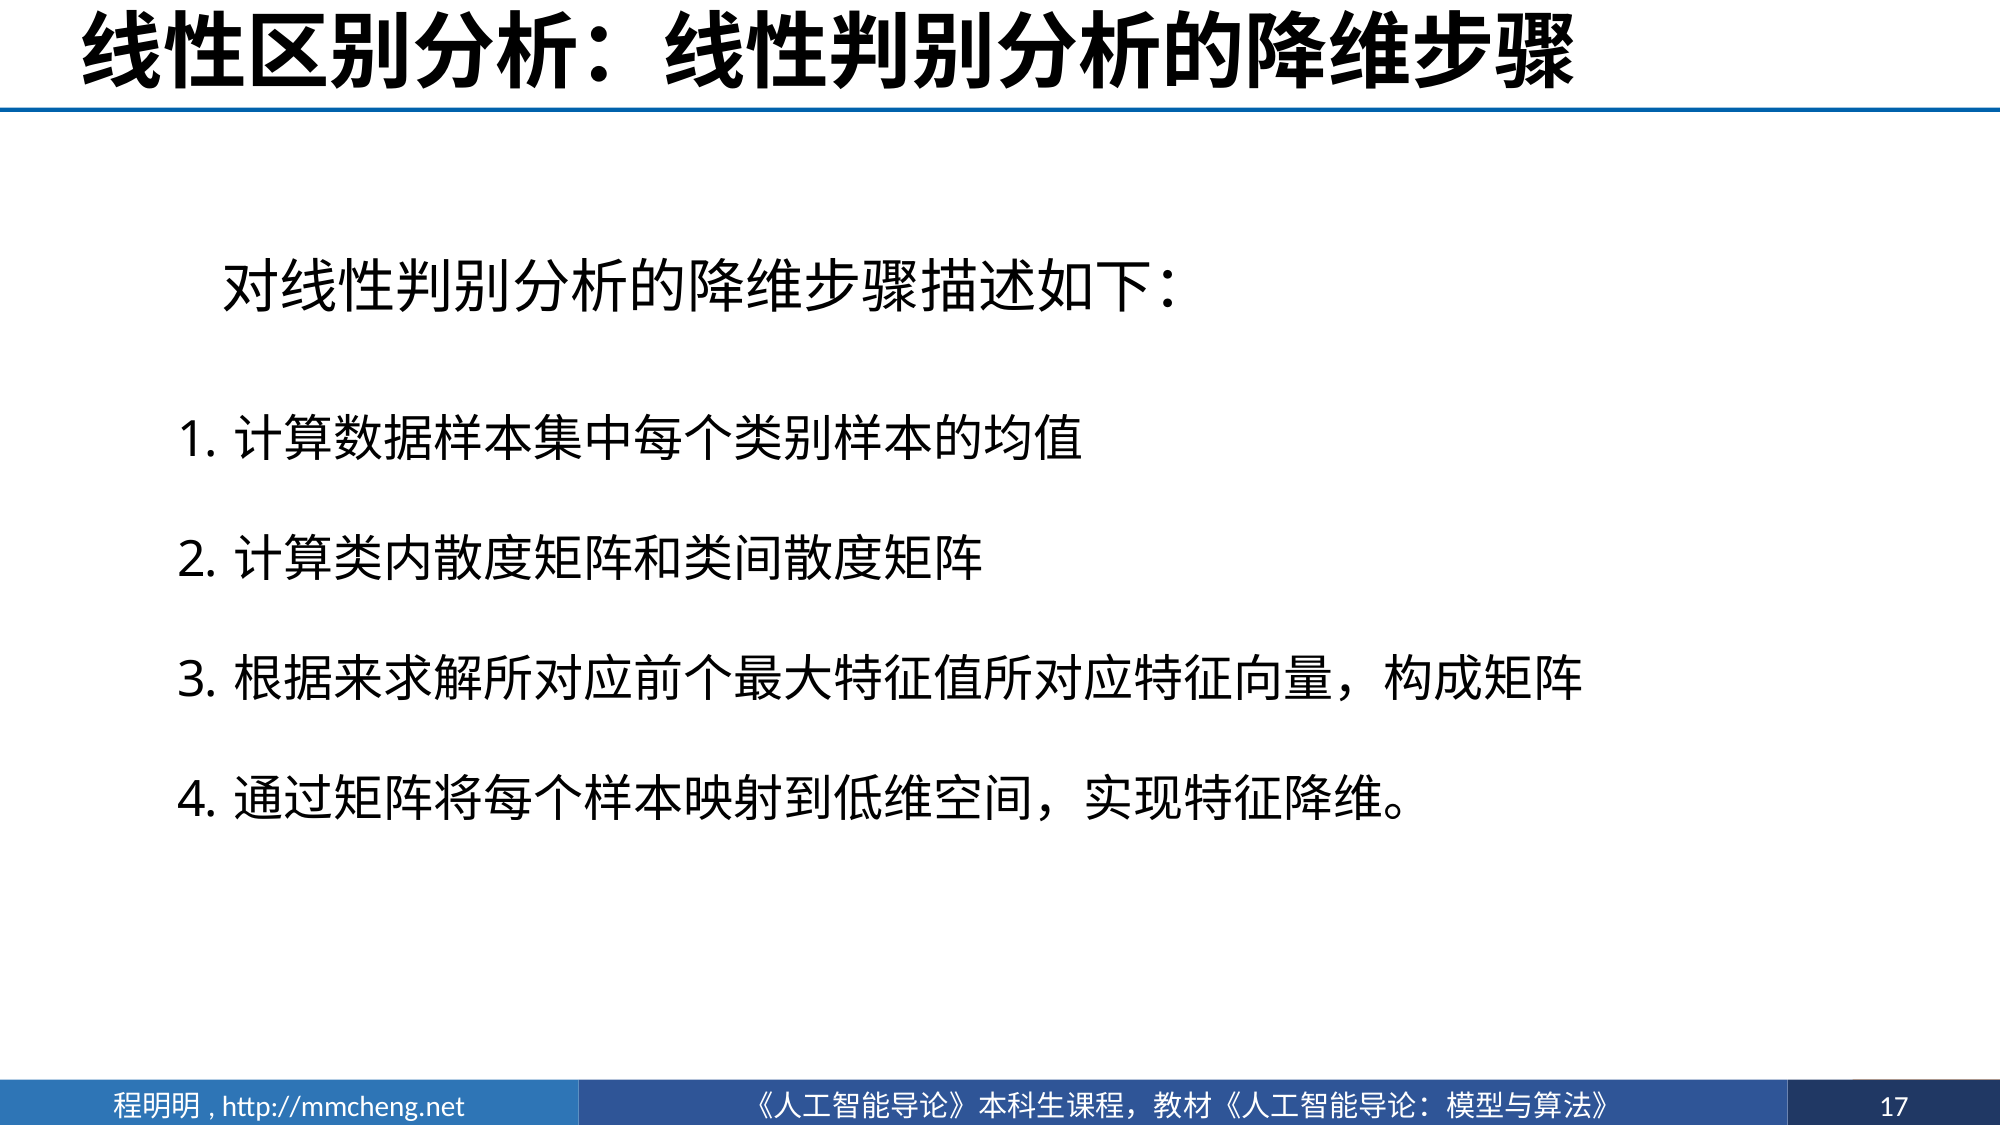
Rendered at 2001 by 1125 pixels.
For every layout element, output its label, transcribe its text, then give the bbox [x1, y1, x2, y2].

title 线性区别分析：线性判别分析的降维步骤 [64, 0, 2000, 110]
